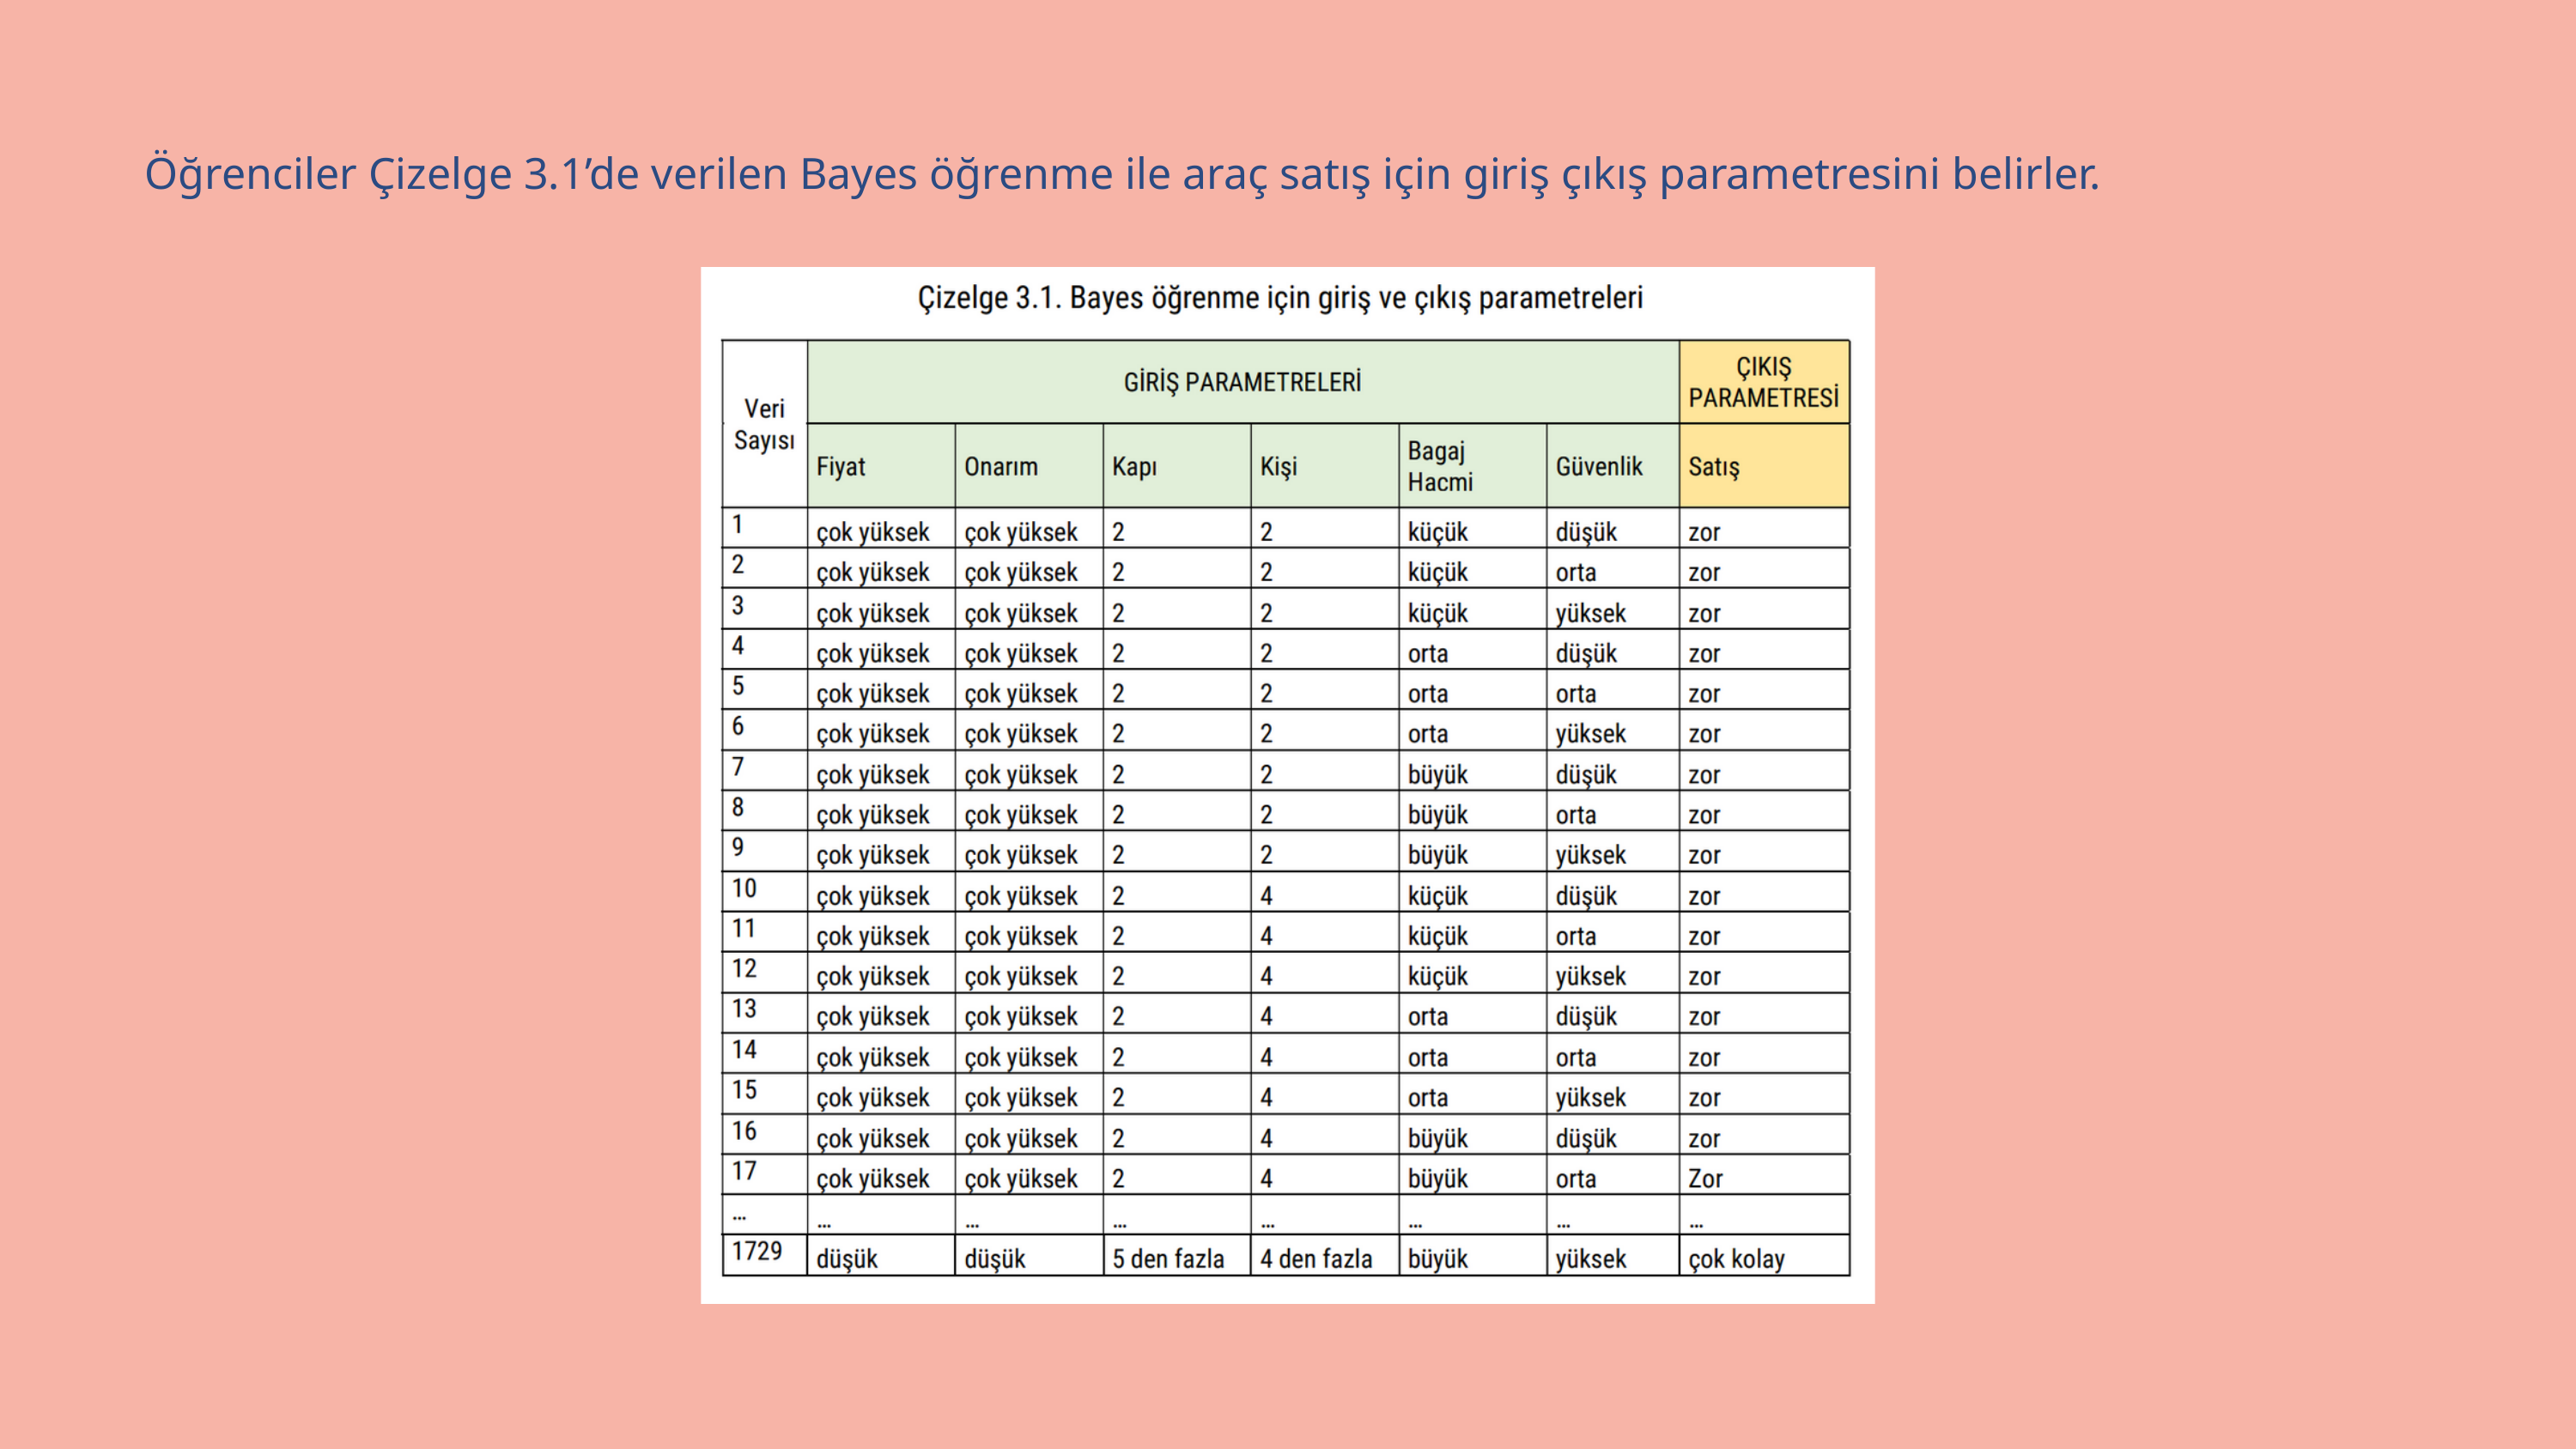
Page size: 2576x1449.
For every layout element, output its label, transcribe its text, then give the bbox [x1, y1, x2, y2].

text_box Öğrenciler Çizelge 3.1’de verilen Bayes öğrenme ile araç satış için giriş çıkış parametresini belirler. [144, 137, 2432, 198]
text_box [701, 267, 1875, 1304]
